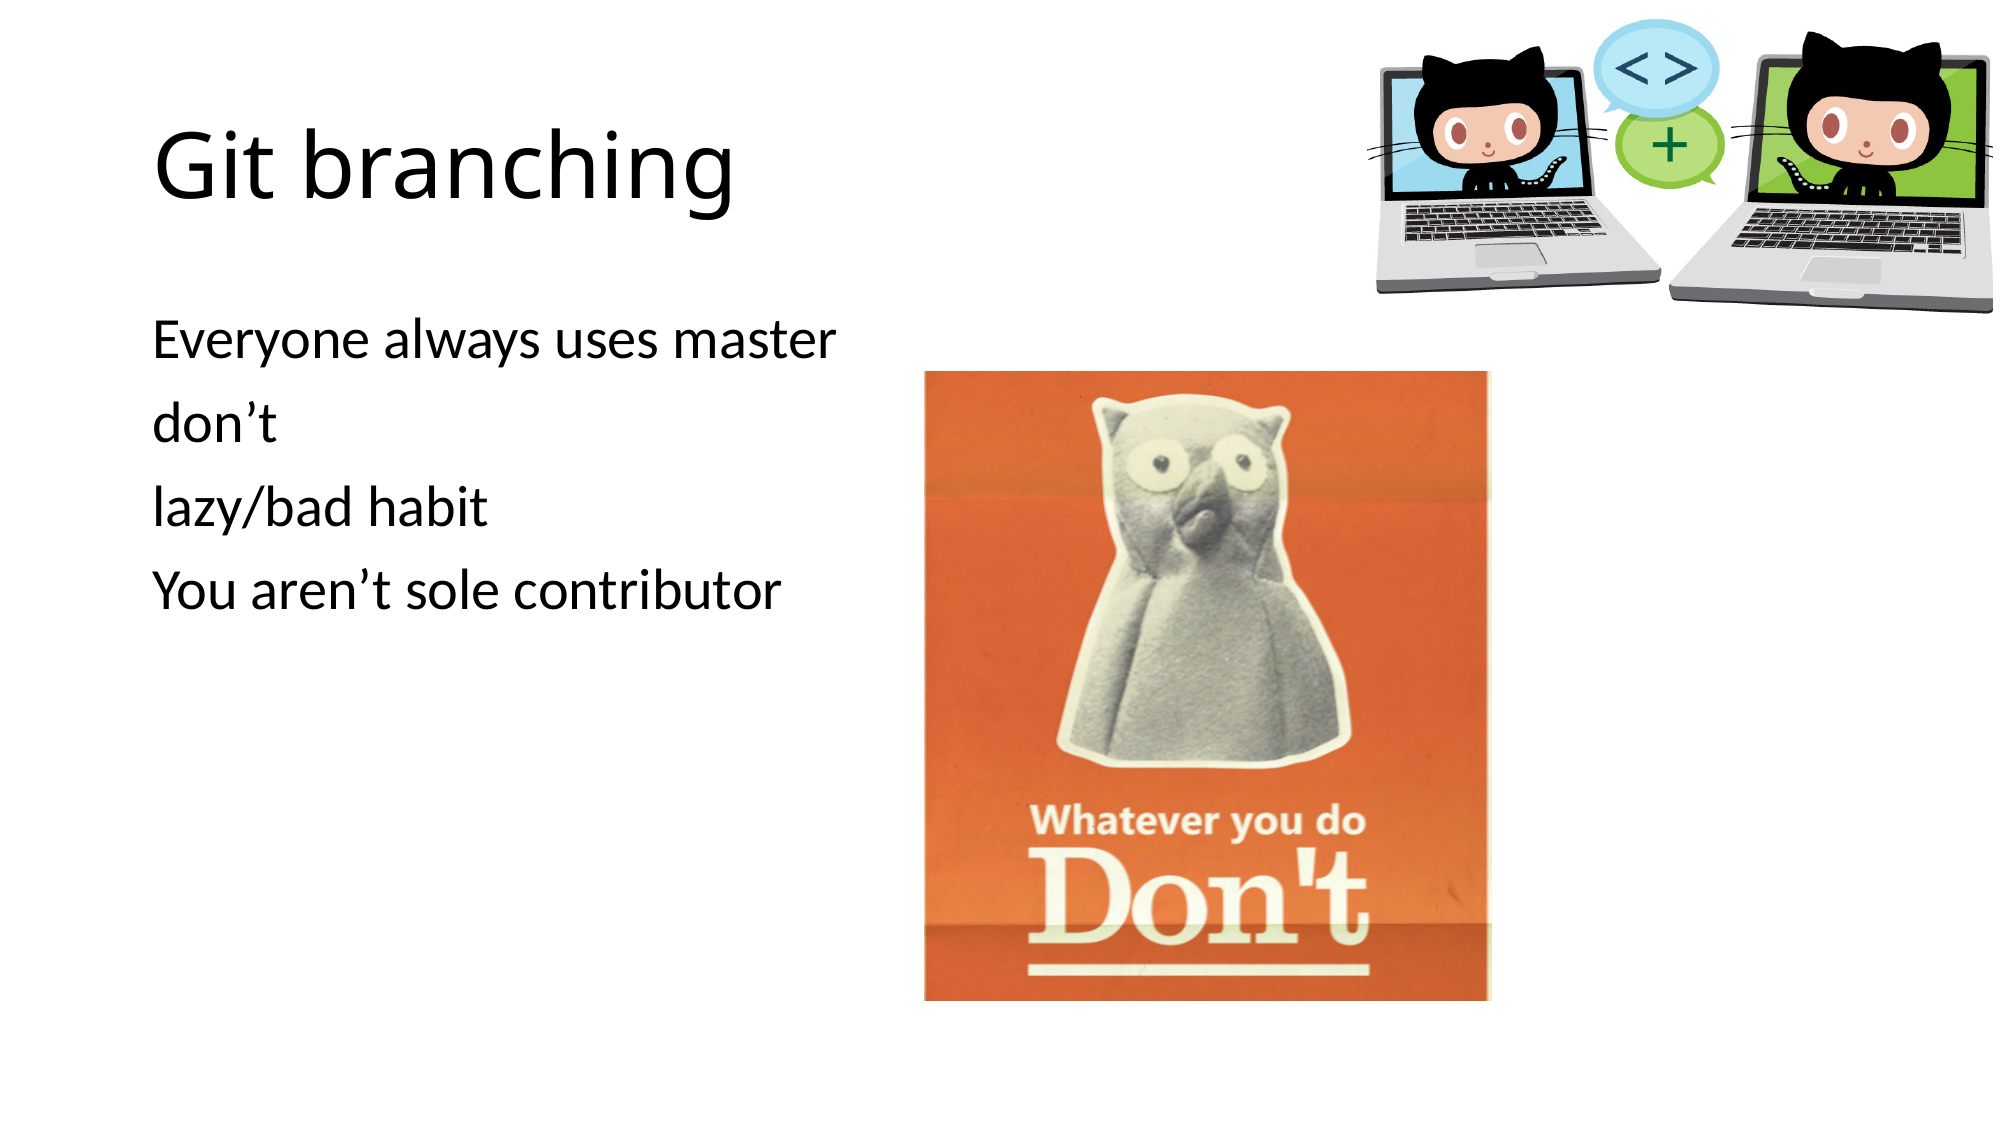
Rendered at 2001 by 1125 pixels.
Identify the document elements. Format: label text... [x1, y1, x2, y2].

text_box Everyone always uses master don’t lazy/bad habit You aren’t sole contributor [137, 301, 1863, 1015]
picture [924, 0, 1993, 1001]
title Git branching [137, 59, 1366, 278]
